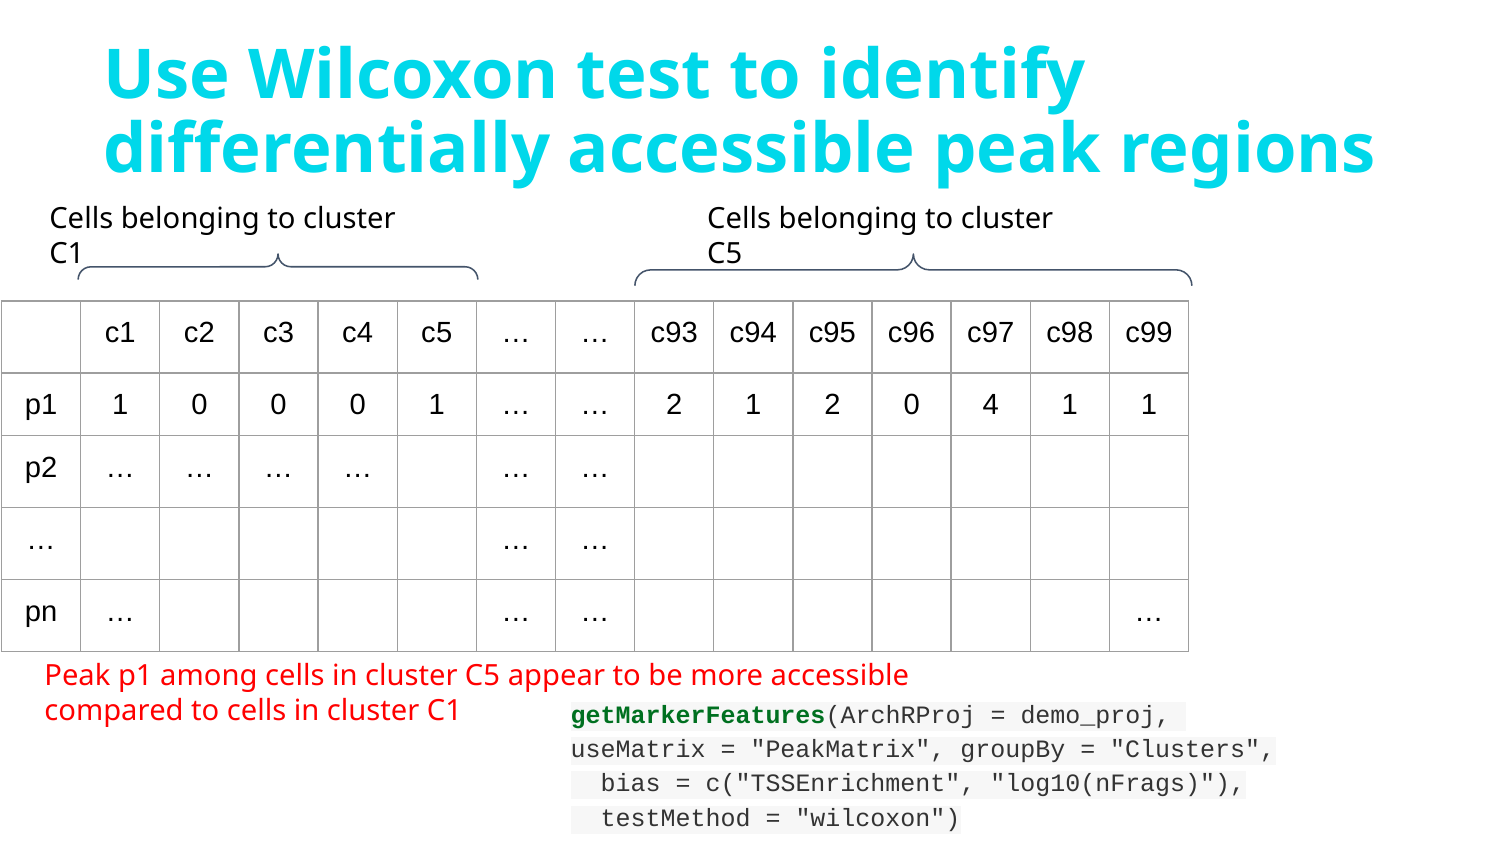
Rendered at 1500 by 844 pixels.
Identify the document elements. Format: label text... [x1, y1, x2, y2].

table_cell 0 [319, 374, 397, 435]
table_cell [240, 580, 317, 641]
table_cell p2 [2, 436, 80, 507]
table_cell [1031, 580, 1109, 651]
table_header c99 [1110, 302, 1188, 372]
table_header c3 [240, 302, 317, 372]
table_cell [635, 508, 713, 579]
table_cell [873, 436, 950, 507]
table_cell … [477, 580, 555, 641]
table_cell 2 [635, 374, 713, 435]
table_cell [794, 436, 871, 507]
table_cell [952, 580, 1030, 651]
table_cell 1 [398, 374, 476, 435]
table_cell 4 [952, 374, 1030, 435]
table_cell … [477, 436, 555, 507]
table_header c95 [794, 302, 871, 372]
table_cell [160, 580, 238, 641]
table_cell … [556, 580, 634, 641]
table_cell [160, 508, 238, 579]
table_cell [398, 508, 476, 579]
table_cell … [477, 374, 555, 435]
table_header c97 [952, 302, 1030, 372]
table_header c4 [319, 302, 397, 372]
table_cell [398, 580, 476, 641]
table_cell [319, 508, 397, 579]
table_cell … [556, 508, 634, 579]
table_header c1 [81, 302, 159, 372]
text_box [453, 266, 478, 280]
text_box Peak p1 among cells in cluster C5 appear to be more accessible compared to cells in cluster C1 [29, 641, 952, 742]
table_cell [398, 436, 476, 507]
table_cell [319, 580, 397, 641]
table_cell … [319, 436, 397, 507]
table_header c94 [714, 302, 792, 372]
table_cell [635, 580, 713, 641]
table_cell 1 [714, 374, 792, 435]
table_header … [477, 302, 555, 372]
table_header c2 [160, 302, 238, 372]
table_cell … [160, 436, 238, 507]
table_cell … [556, 374, 634, 435]
table_cell [635, 436, 713, 507]
text_box [634, 269, 1192, 286]
table_cell … [1110, 580, 1188, 651]
table_cell [873, 580, 950, 641]
table_cell [1031, 436, 1109, 507]
table_cell [714, 508, 792, 579]
text_box getMarkerFeatures(ArchRProj = demo_proj, useMatrix = "PeakMatrix", groupBy = "Clusters", bias = c("TSSEnrichment", "log10(nFrags)"), testMethod = "wilcoxon") [555, 683, 1500, 844]
table_cell … [477, 508, 555, 579]
table_cell [952, 436, 1030, 507]
table_cell [952, 508, 1030, 579]
table_cell [873, 508, 950, 579]
table_cell [794, 508, 871, 579]
text_box Cells belonging to cluster C1 [34, 184, 453, 285]
table_cell 0 [873, 374, 950, 435]
table_cell [714, 580, 792, 641]
table_cell [81, 508, 159, 579]
table_cell … [2, 508, 80, 579]
table_cell [1110, 508, 1188, 579]
table_header c5 [398, 302, 476, 372]
table_cell 0 [240, 374, 317, 435]
table_cell 1 [1031, 374, 1109, 435]
table_header c93 [635, 302, 713, 372]
table_cell … [240, 436, 317, 507]
table_cell … [81, 580, 159, 641]
table_cell [714, 436, 792, 507]
table_cell p1 [2, 374, 80, 435]
table_cell pn [2, 580, 80, 651]
table_cell [1110, 436, 1188, 507]
table_cell [794, 580, 871, 641]
table_header c98 [1031, 302, 1109, 372]
table_header [2, 302, 80, 372]
table_header c96 [873, 302, 950, 372]
table_cell [240, 508, 317, 579]
table_cell 1 [1110, 374, 1188, 435]
table_cell … [81, 436, 159, 507]
table_cell 1 [81, 374, 159, 435]
table_cell 2 [794, 374, 871, 435]
table_cell … [556, 436, 634, 507]
table_cell 0 [160, 374, 238, 435]
title Use Wilcoxon test to identify differentially accessible peak regions [103, 39, 1397, 160]
table_header … [556, 302, 634, 372]
table_cell [1031, 508, 1109, 579]
text_box Cells belonging to cluster C5 [692, 184, 1110, 285]
